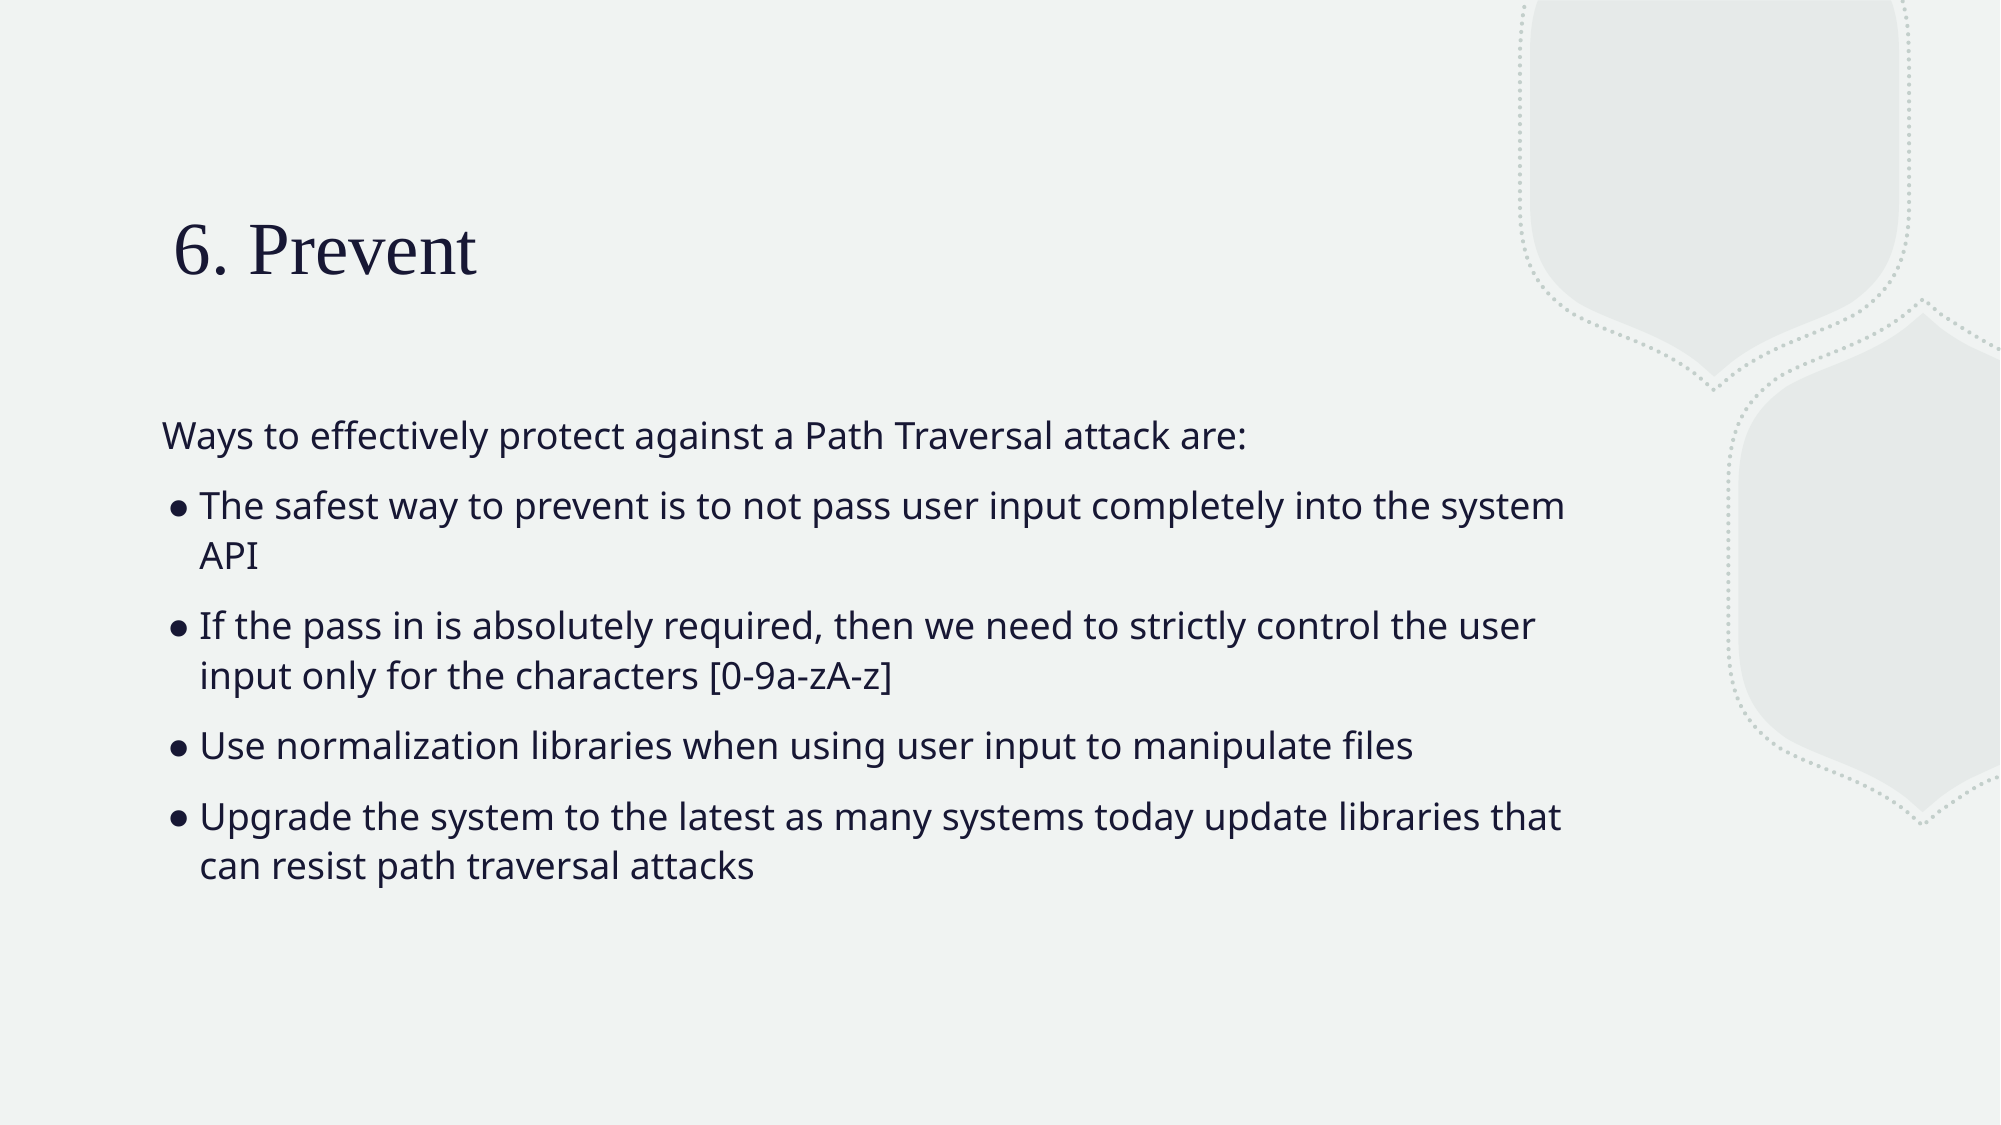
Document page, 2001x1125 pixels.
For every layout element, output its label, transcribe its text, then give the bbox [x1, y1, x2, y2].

list Ways to effectively protect against a Path Traversal attack are: The safest way to prevent is to not pass user input completely into the system API If the pass in is absolutely required, then we need to strictly control the user input only for the characters [0-9a-zA-z] Use normalization libraries when using user input to manipulate files Upgrade the system to the latest as many systems today update libraries that can resist path traversal attacks [146, 400, 1636, 999]
title 6. Prevent [158, 157, 1648, 332]
